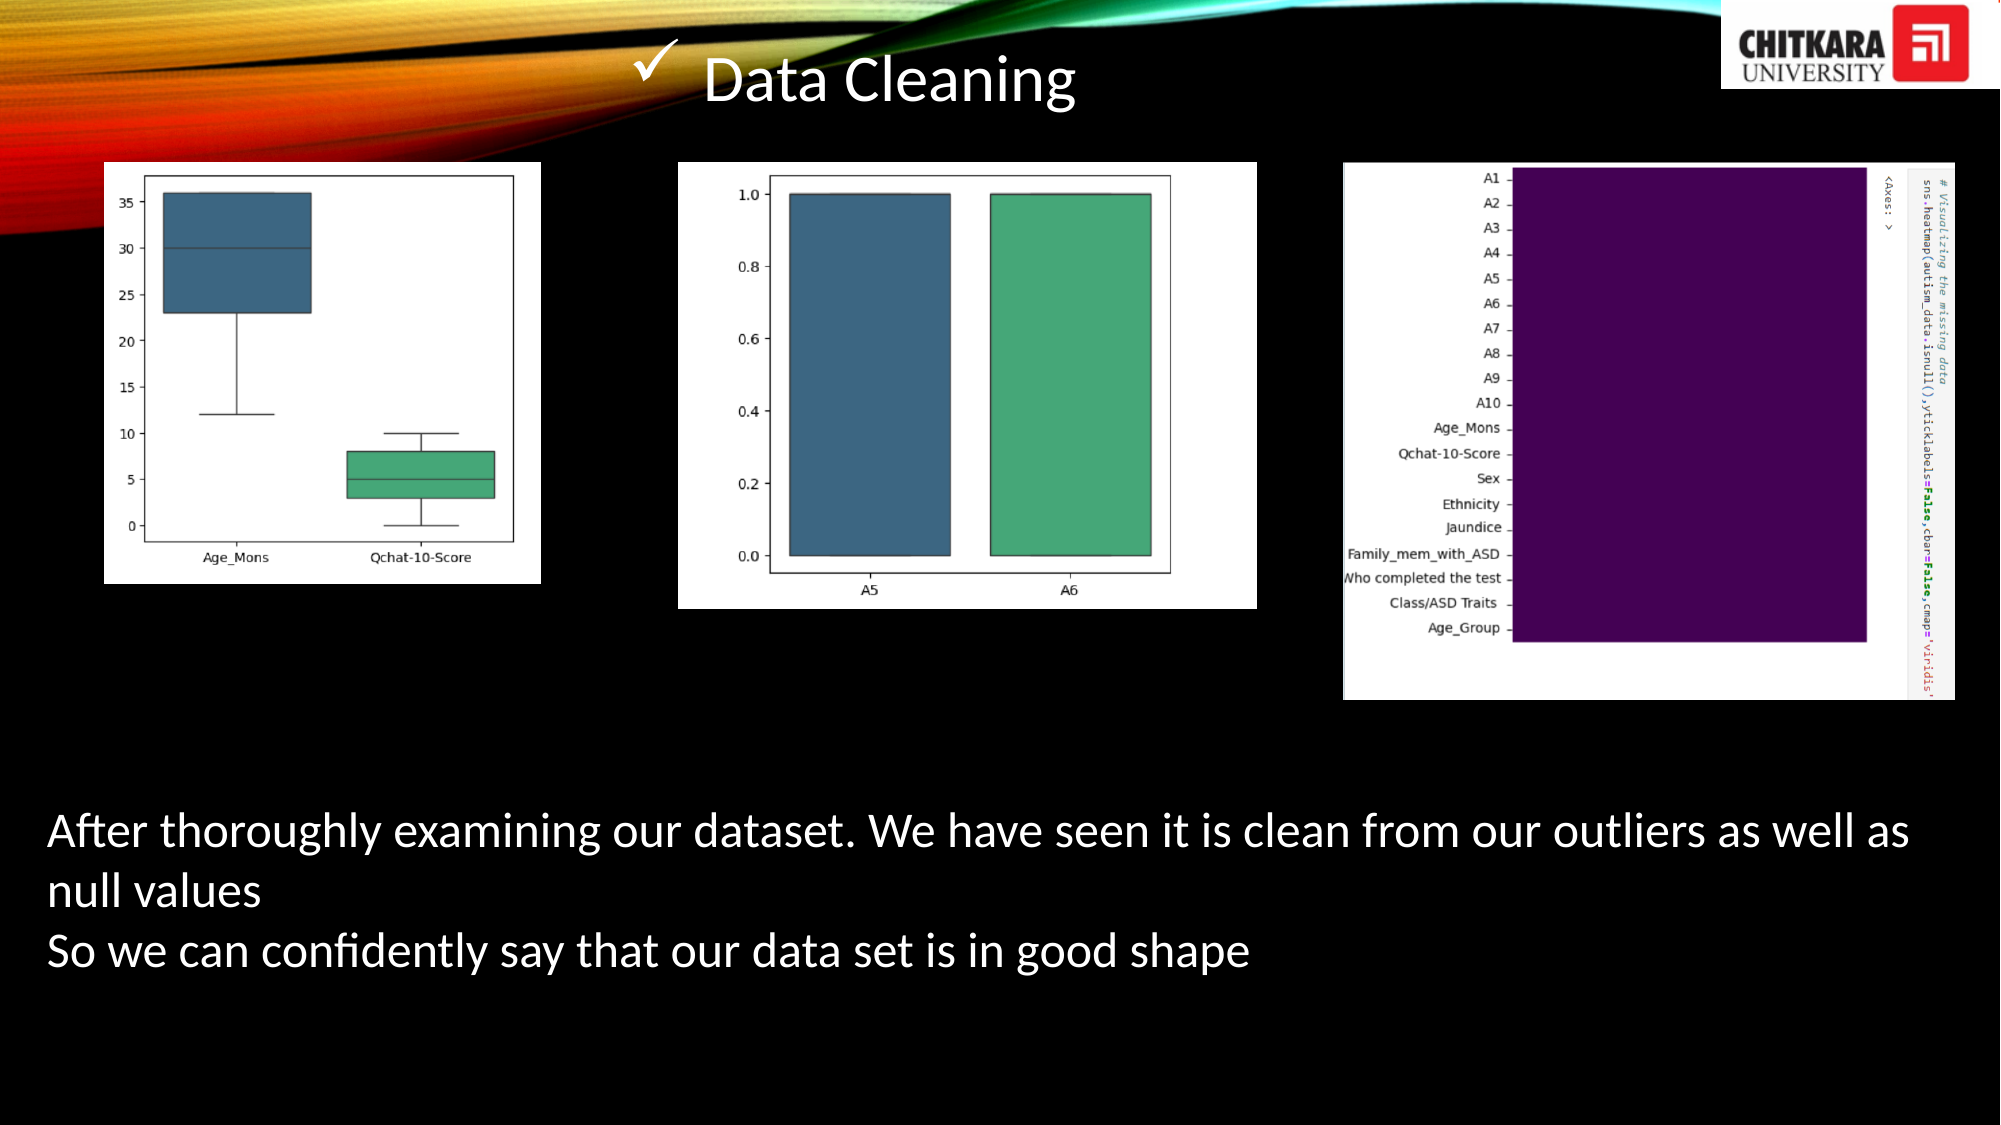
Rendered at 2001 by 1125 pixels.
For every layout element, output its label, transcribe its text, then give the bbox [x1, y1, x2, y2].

text_box Data Cleaning [613, 27, 1093, 123]
picture [0, 0, 2000, 738]
text_box After thoroughly examining our dataset. We have seen it is clean from our outliers as well as null values So we can confidently say that our data set is in good shape [32, 790, 2000, 985]
